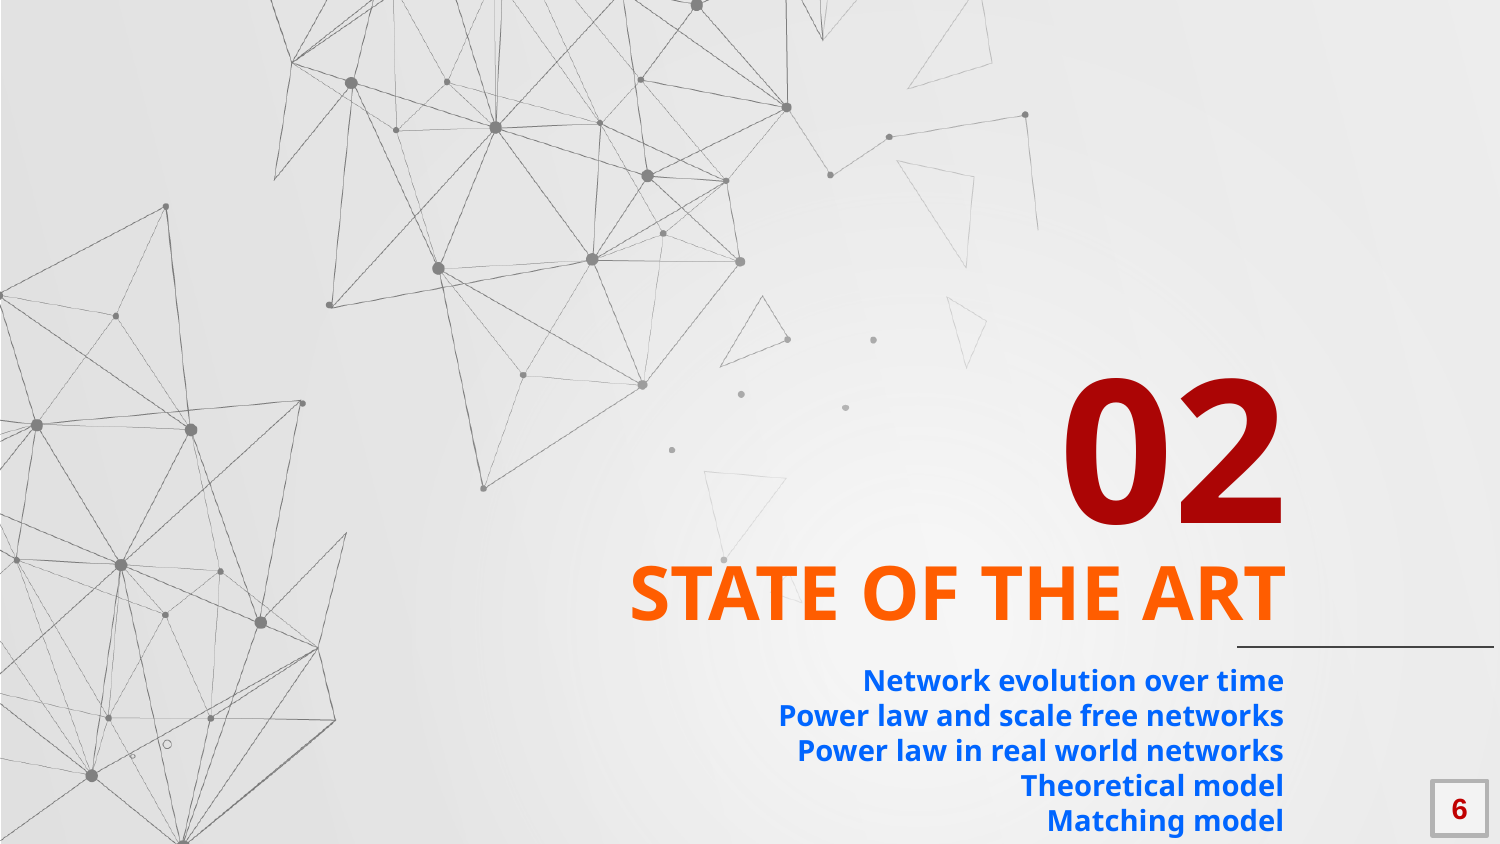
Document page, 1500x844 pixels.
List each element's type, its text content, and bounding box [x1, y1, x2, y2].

title 02 [814, 381, 1304, 505]
text_box 6 [1430, 779, 1489, 838]
picture [0, 0, 1500, 844]
subtitle Network evolution over time Power law and scale free networks Power law in real world networks Theoretical model Matching model [606, 647, 1300, 736]
title STATE OF THE ART [450, 432, 1304, 748]
